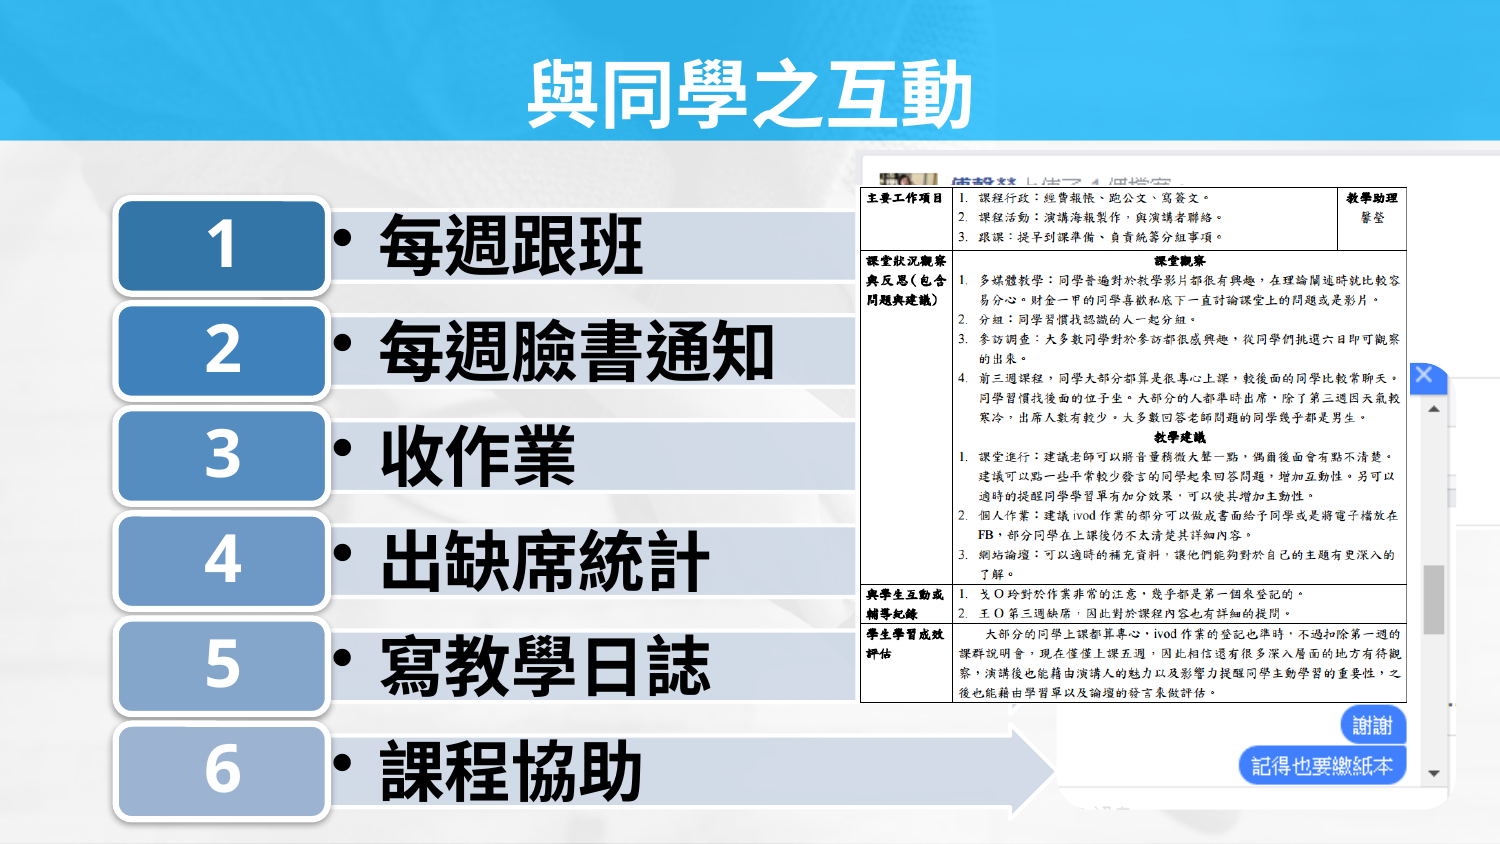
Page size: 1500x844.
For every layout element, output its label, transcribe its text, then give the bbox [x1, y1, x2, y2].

title 與同學之互動 [195, 32, 1305, 115]
picture [855, 149, 1500, 810]
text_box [0, 197, 1196, 820]
picture [0, 0, 1500, 140]
